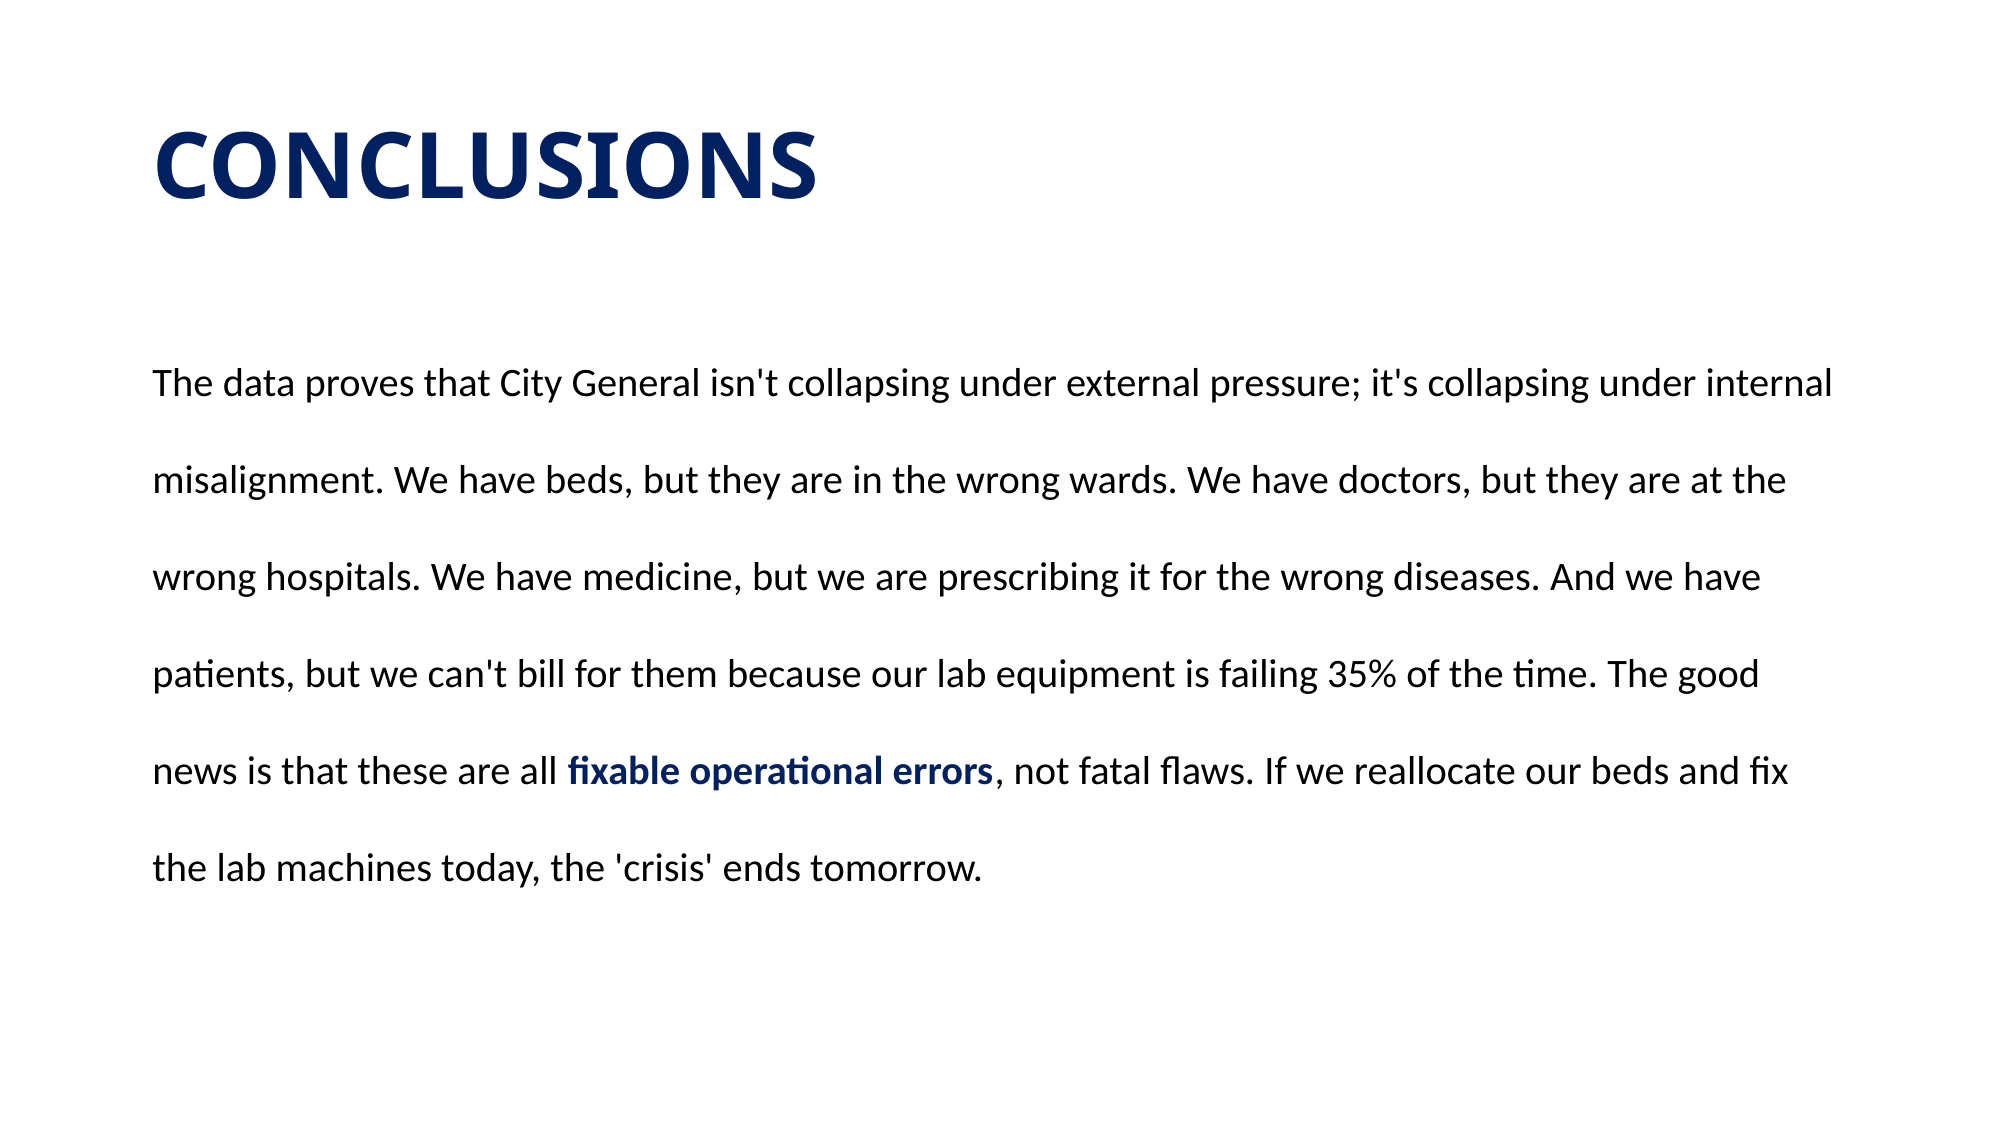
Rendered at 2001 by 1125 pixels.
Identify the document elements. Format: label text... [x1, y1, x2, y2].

list The data proves that City General isn't collapsing under external pressure; it's collapsing under internal misalignment. We have beds, but they are in the wrong wards. We have doctors, but they are at the wrong hospitals. We have medicine, but we are prescribing it for the wrong diseases. And we have patients, but we can't bill for them because our lab equipment is failing 35% of the time. The good news is that these are all fixable operational errors, not fatal flaws. If we reallocate our beds and fix the lab machines today, the 'crisis' ends tomorrow. [137, 299, 1863, 898]
title CONCLUSIONS [137, 59, 1863, 278]
